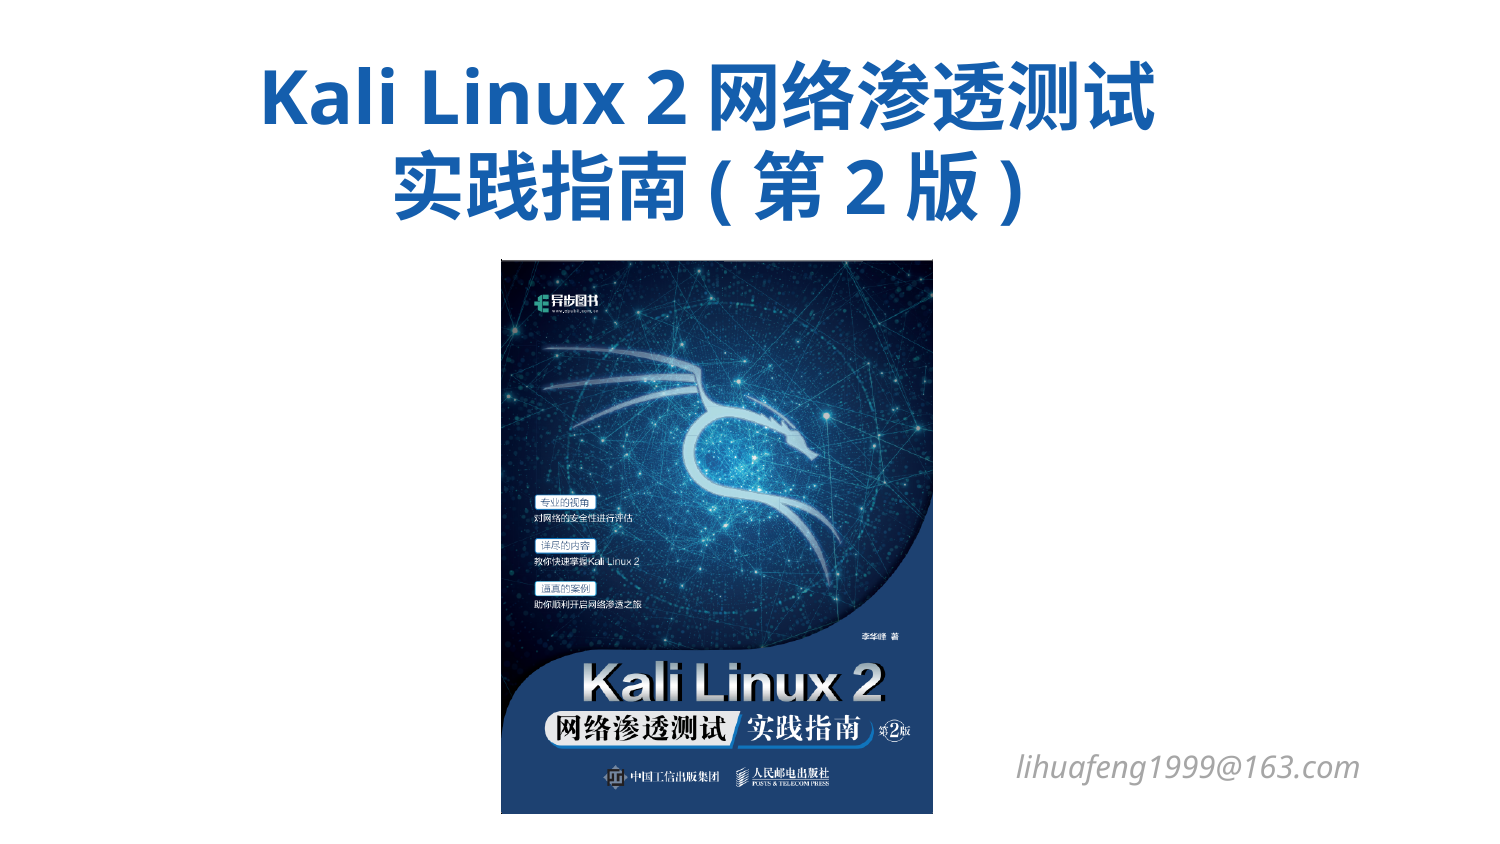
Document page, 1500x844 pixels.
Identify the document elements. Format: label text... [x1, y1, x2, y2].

text_box Kali Linux 2网络渗透测试 实践指南(第2版) [141, 42, 1274, 238]
text_box lihuafeng1999@163.com [1000, 740, 1500, 793]
picture [501, 259, 933, 814]
